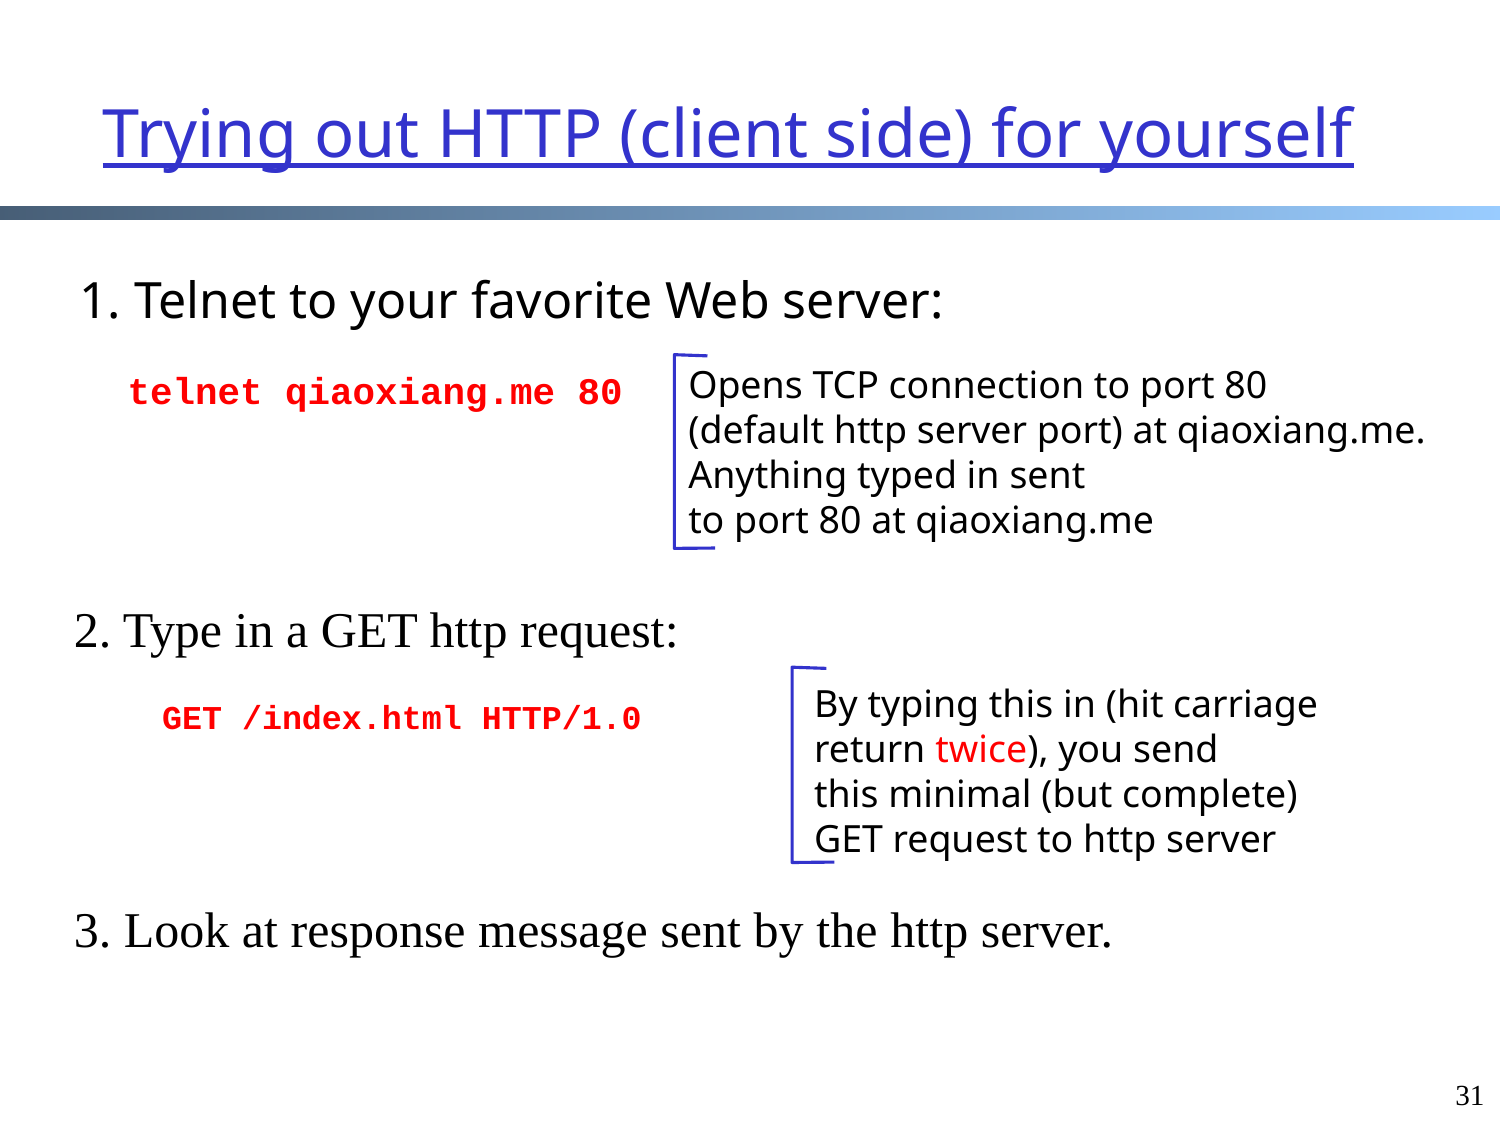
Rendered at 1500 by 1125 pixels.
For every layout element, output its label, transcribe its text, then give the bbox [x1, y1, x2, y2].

text_box [674, 354, 716, 549]
text_box Opens TCP connection to port 80 (default http server port) at qiaoxiang.me. Anything typed in sent to port 80 at qiaoxiang.me [673, 353, 1442, 549]
slide_number 31 [1424, 1068, 1500, 1125]
text_box [792, 667, 835, 863]
text_box By typing this in (hit carriage return twice), you send this minimal (but complete) GET request to http server [799, 672, 1334, 868]
title Trying out HTTP (client side) for yourself [87, 37, 1451, 225]
text_box telnet qiaoxiang.me 80 [112, 359, 638, 419]
text_box 2. Type in a GET http request: [59, 590, 1388, 668]
list 1. Telnet to your favorite Web server: [64, 260, 1393, 338]
text_box GET /index.html HTTP/1.0 [147, 689, 657, 744]
text_box 3. Look at response message sent by the http server. [59, 890, 1388, 968]
